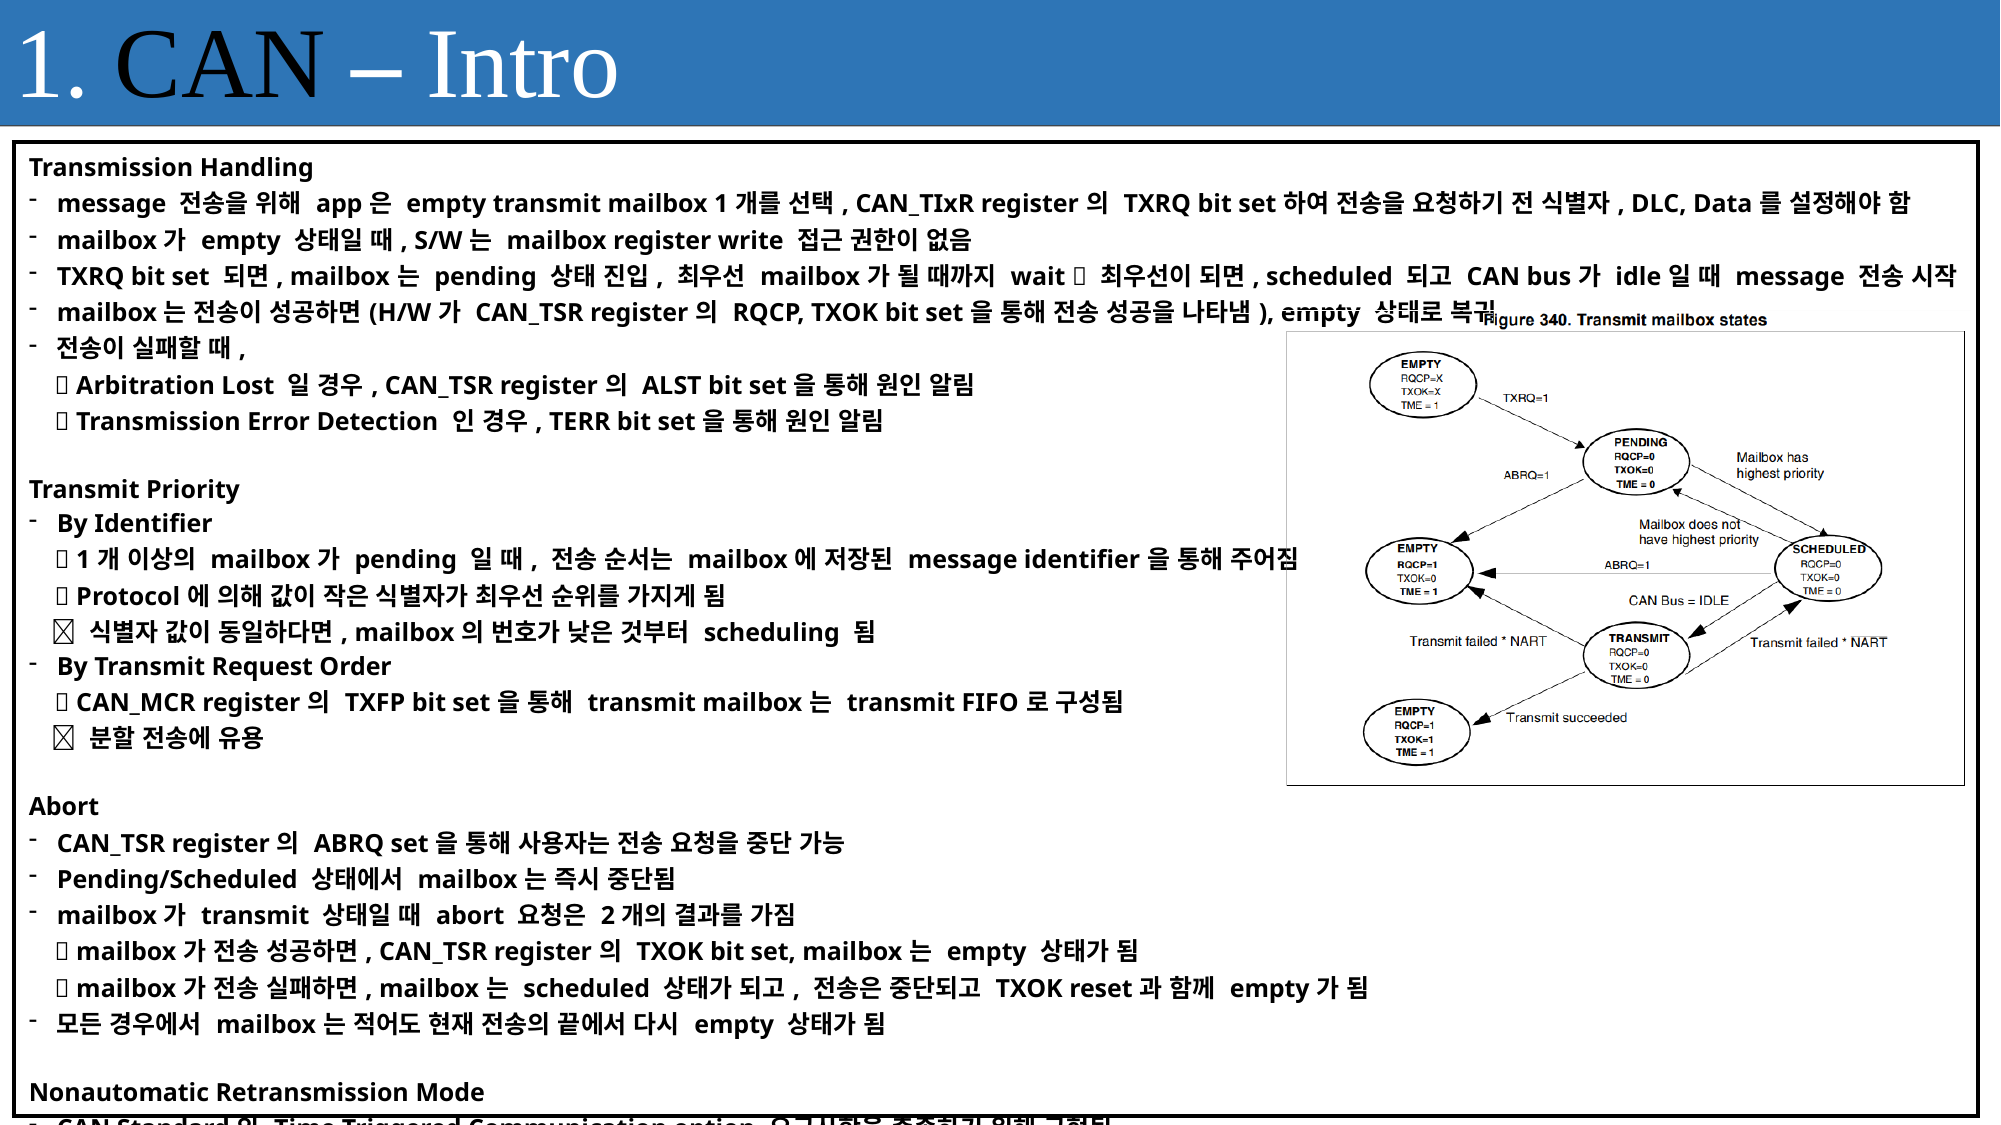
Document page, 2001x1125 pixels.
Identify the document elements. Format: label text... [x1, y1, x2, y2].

picture [1280, 310, 1971, 789]
text_box 1. CAN – Intro [0, 0, 2000, 126]
table_header Transmission Handling message 전송을 위해 app은 empty transmit mailbox 1개를 선택, CAN_TIxR register의 TXRQ bit set하여 전송을 요청하기 전 식별자, DLC, Data를 설정해야 함 mailbox가 empty 상태일 때, S/W는 mailbox register write 접근 권한이 없음 TXRQ bit set 되면, mailbox는 pending 상태 진입, 최우선 mailbox가 될 때까지 wait  최우선이 되면, scheduled 되고 CAN bus가 idle일 때 message 전송 시작 mailbox는 전송이 성공하면(H/W가 CAN_TSR register의 RQCP, TXOK bit set을 통해 전송 성공을 나타냄), empty 상태로 복귀 전송이 실패할 때,  Arbitration Lost 일 경우, CAN_TSR register의 ALST bit set을 통해 원인 알림  Transmission Error Detection 인 경우, TERR bit set을 통해 원인 알림 Transmit Priority By Identifier  1개 이상의 mailbox가 pending 일 때, 전송 순서는 mailbox에 저장된 message identifier을 통해 주어짐  Protocol에 의해 값이 작은 식별자가 최우선 순위를 가지게 됨  식별자 값이 동일하다면, mailbox의 번호가 낮은 것부터 scheduling 됨 By Transmit Request Order  CAN_MCR register의 TXFP bit set을 통해 transmit mailbox는 transmit FIFO로 구성됨  분할 전송에 유용 Abort CAN_TSR register의 ABRQ set을 통해 사용자는 전송 요청을 중단 가능 Pending/Scheduled 상태에서 mailbox는 즉시 중단됨 mailbox가 transmit 상태일 때 abort 요청은 2개의 결과를 가짐  mailbox가 전송 성공하면, CAN_TSR register의 TXOK bit set, mailbox는 empty 상태가 됨  mailbox가 전송 실패하면, mailbox는 scheduled 상태가 되고, 전송은 중단되고 TXOK reset과 함께 empty가 됨 모든 경우에서 mailbox는 적어도 현재 전송의 끝에서 다시 empty 상태가 됨 Nonautomatic Retransmission Mode CAN Standard의 Time Triggered Communication option 요구사항을 충족하기 위해 구현됨 CAN_MCR register의 NART bit set을 통해 H/W 구성 각 전송은 1번만 시작되며, 1번째 시도가 arbitration loss/error에 의해 실패하면, H/W는 자동적으로 message 전송을 재시작하지 않음 1번째 전송 시도 끝에서, H/W는 요청이 완료되었다고 여기고, CAN_TSR register의 RQCP bit set을 함 전송 결과는 CAN_TSR register 내 TXOK, ALST, TERR bit으로 표시됨 [16, 144, 1976, 1114]
